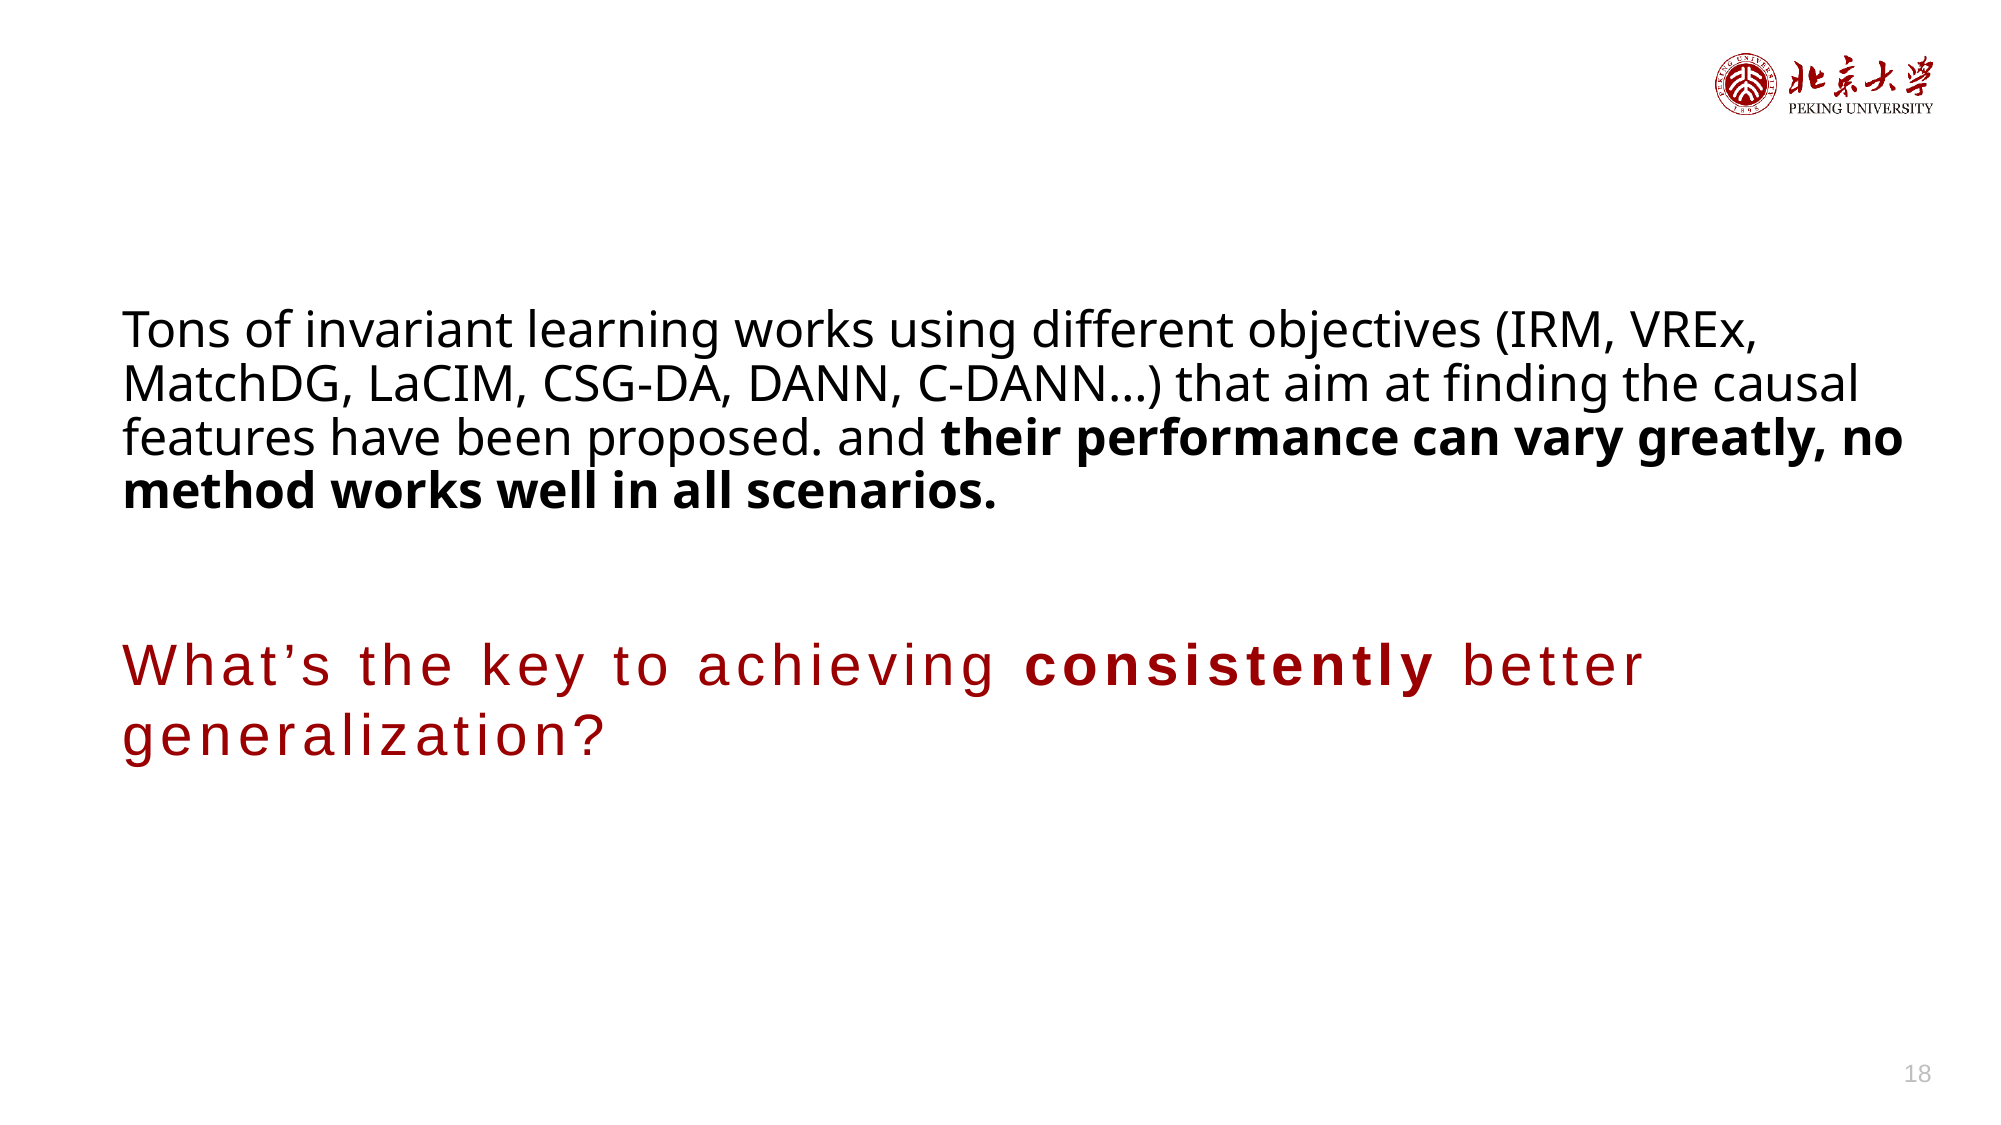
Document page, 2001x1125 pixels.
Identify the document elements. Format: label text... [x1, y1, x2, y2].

text_box What’s the key to achieving consistently better generalization? [107, 619, 1921, 775]
picture [1715, 53, 1933, 116]
text_box Tons of invariant learning works using different objectives (IRM, VREx, MatchDG, LaCIM, CSG-DA, DANN, C-DANN…) that aim at finding the causal features have been proposed. and their performance can vary greatly, no method works well in all scenarios. [107, 296, 1957, 649]
slide_number 18 [1496, 1042, 1947, 1103]
